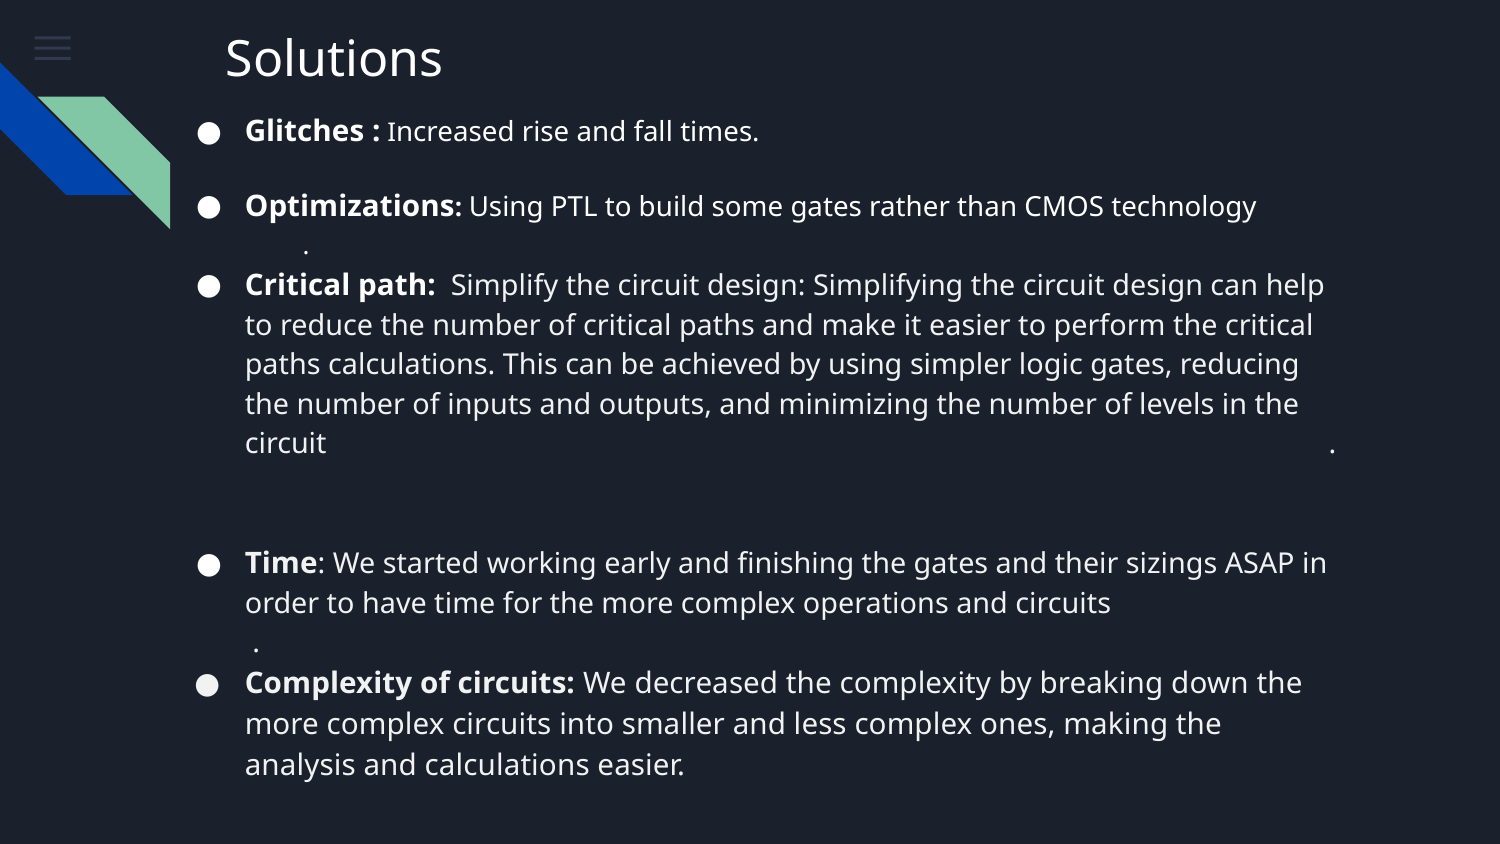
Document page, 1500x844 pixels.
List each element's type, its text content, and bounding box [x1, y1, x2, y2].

list Glitches : Increased rise and fall times. Optimizations: Using PTL to build some gates rather than CMOS technology . Critical path: Simplify the circuit design: Simplifying the circuit design can help to reduce the number of critical paths and make it easier to perform the critical paths calculations. This can be achieved by using simpler logic gates, reducing the number of inputs and outputs, and minimizing the number of levels in the circuit . Time: We started working early and finishing the gates and their sizings ASAP in order to have time for the more complex operations and circuits . Complexity of circuits: We decreased the complexity by breaking down the more complex circuits into smaller and less complex ones, making the analysis and calculations easier. [158, 92, 1356, 803]
title Solutions [210, 11, 1366, 162]
